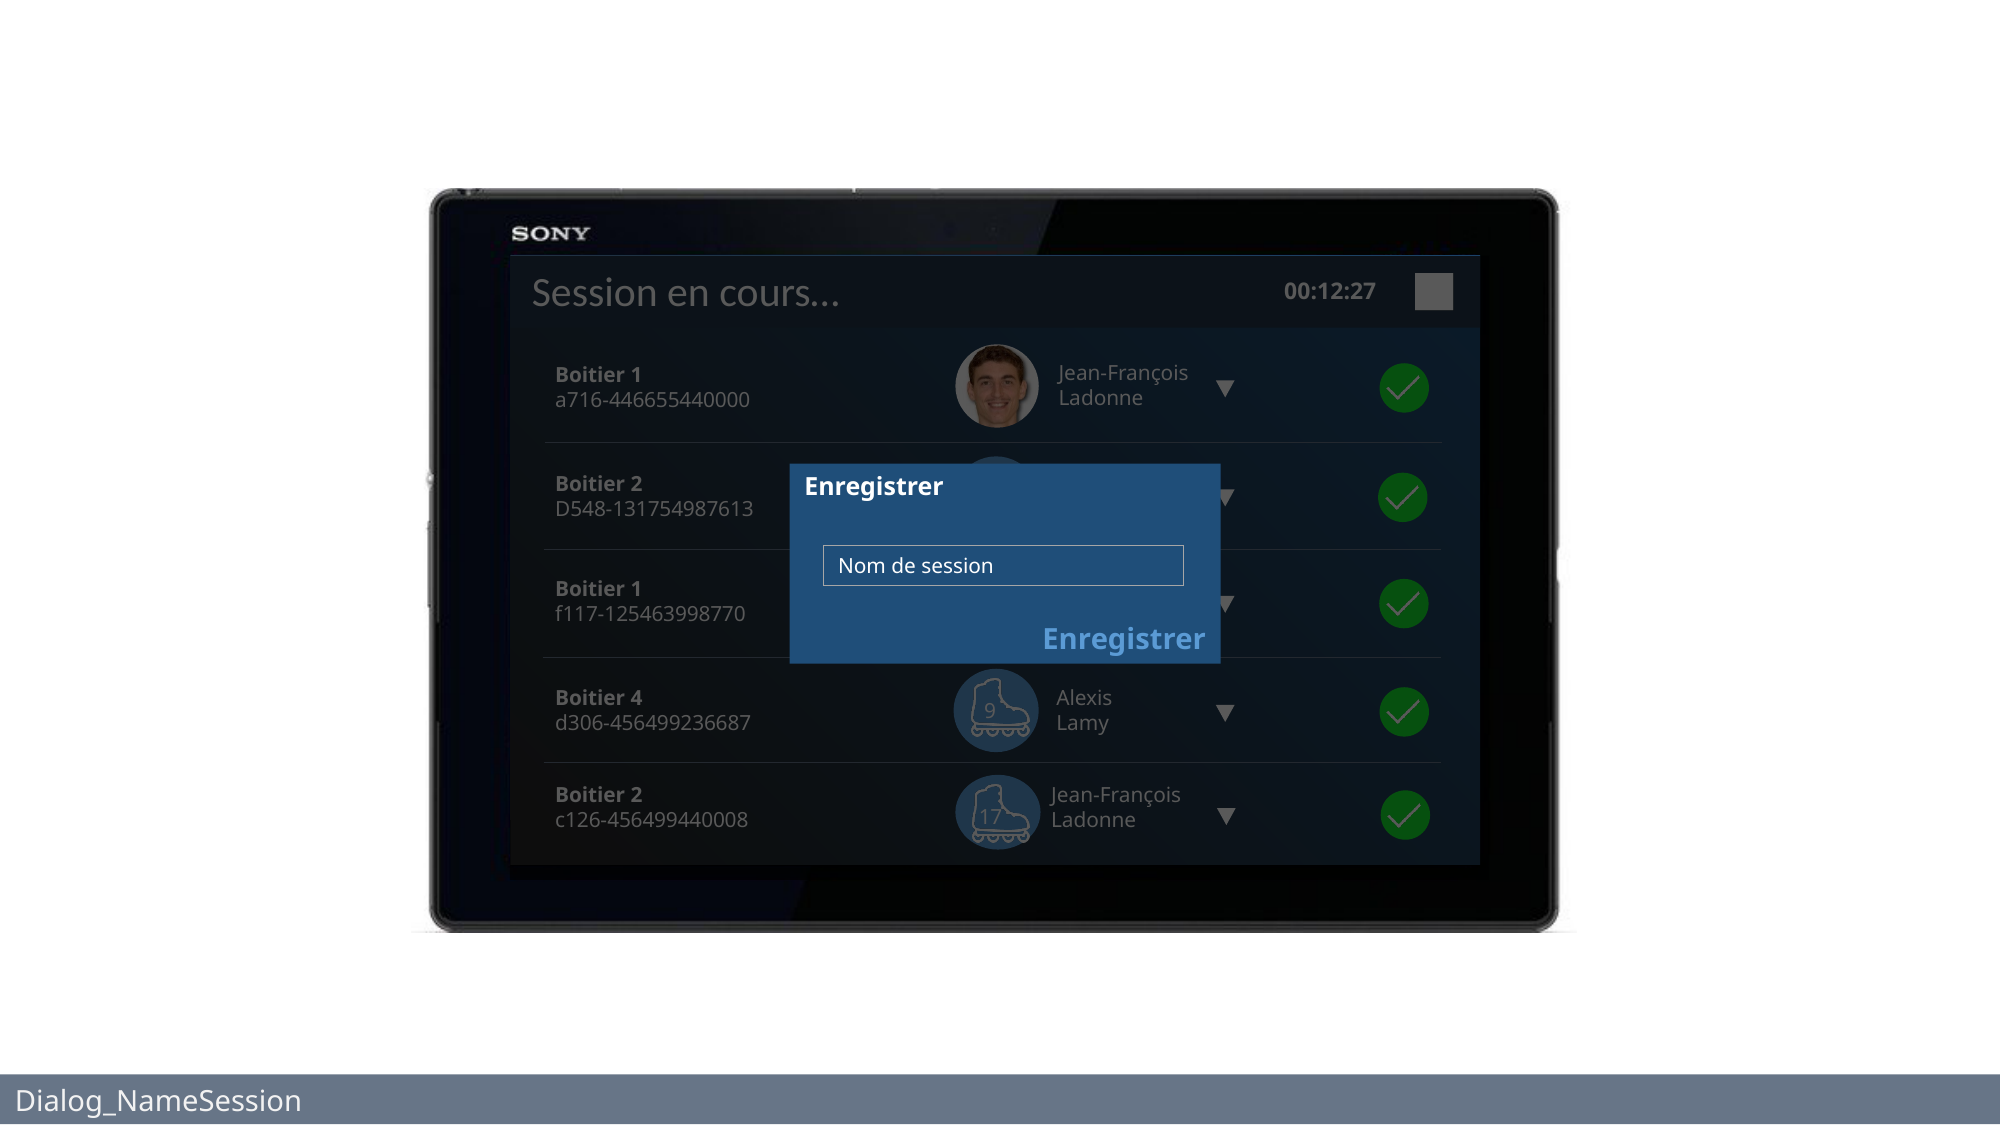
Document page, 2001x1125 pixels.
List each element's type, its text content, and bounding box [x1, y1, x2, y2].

text_box Dialog_NameSession [0, 1074, 2000, 1125]
picture [411, 188, 1577, 933]
